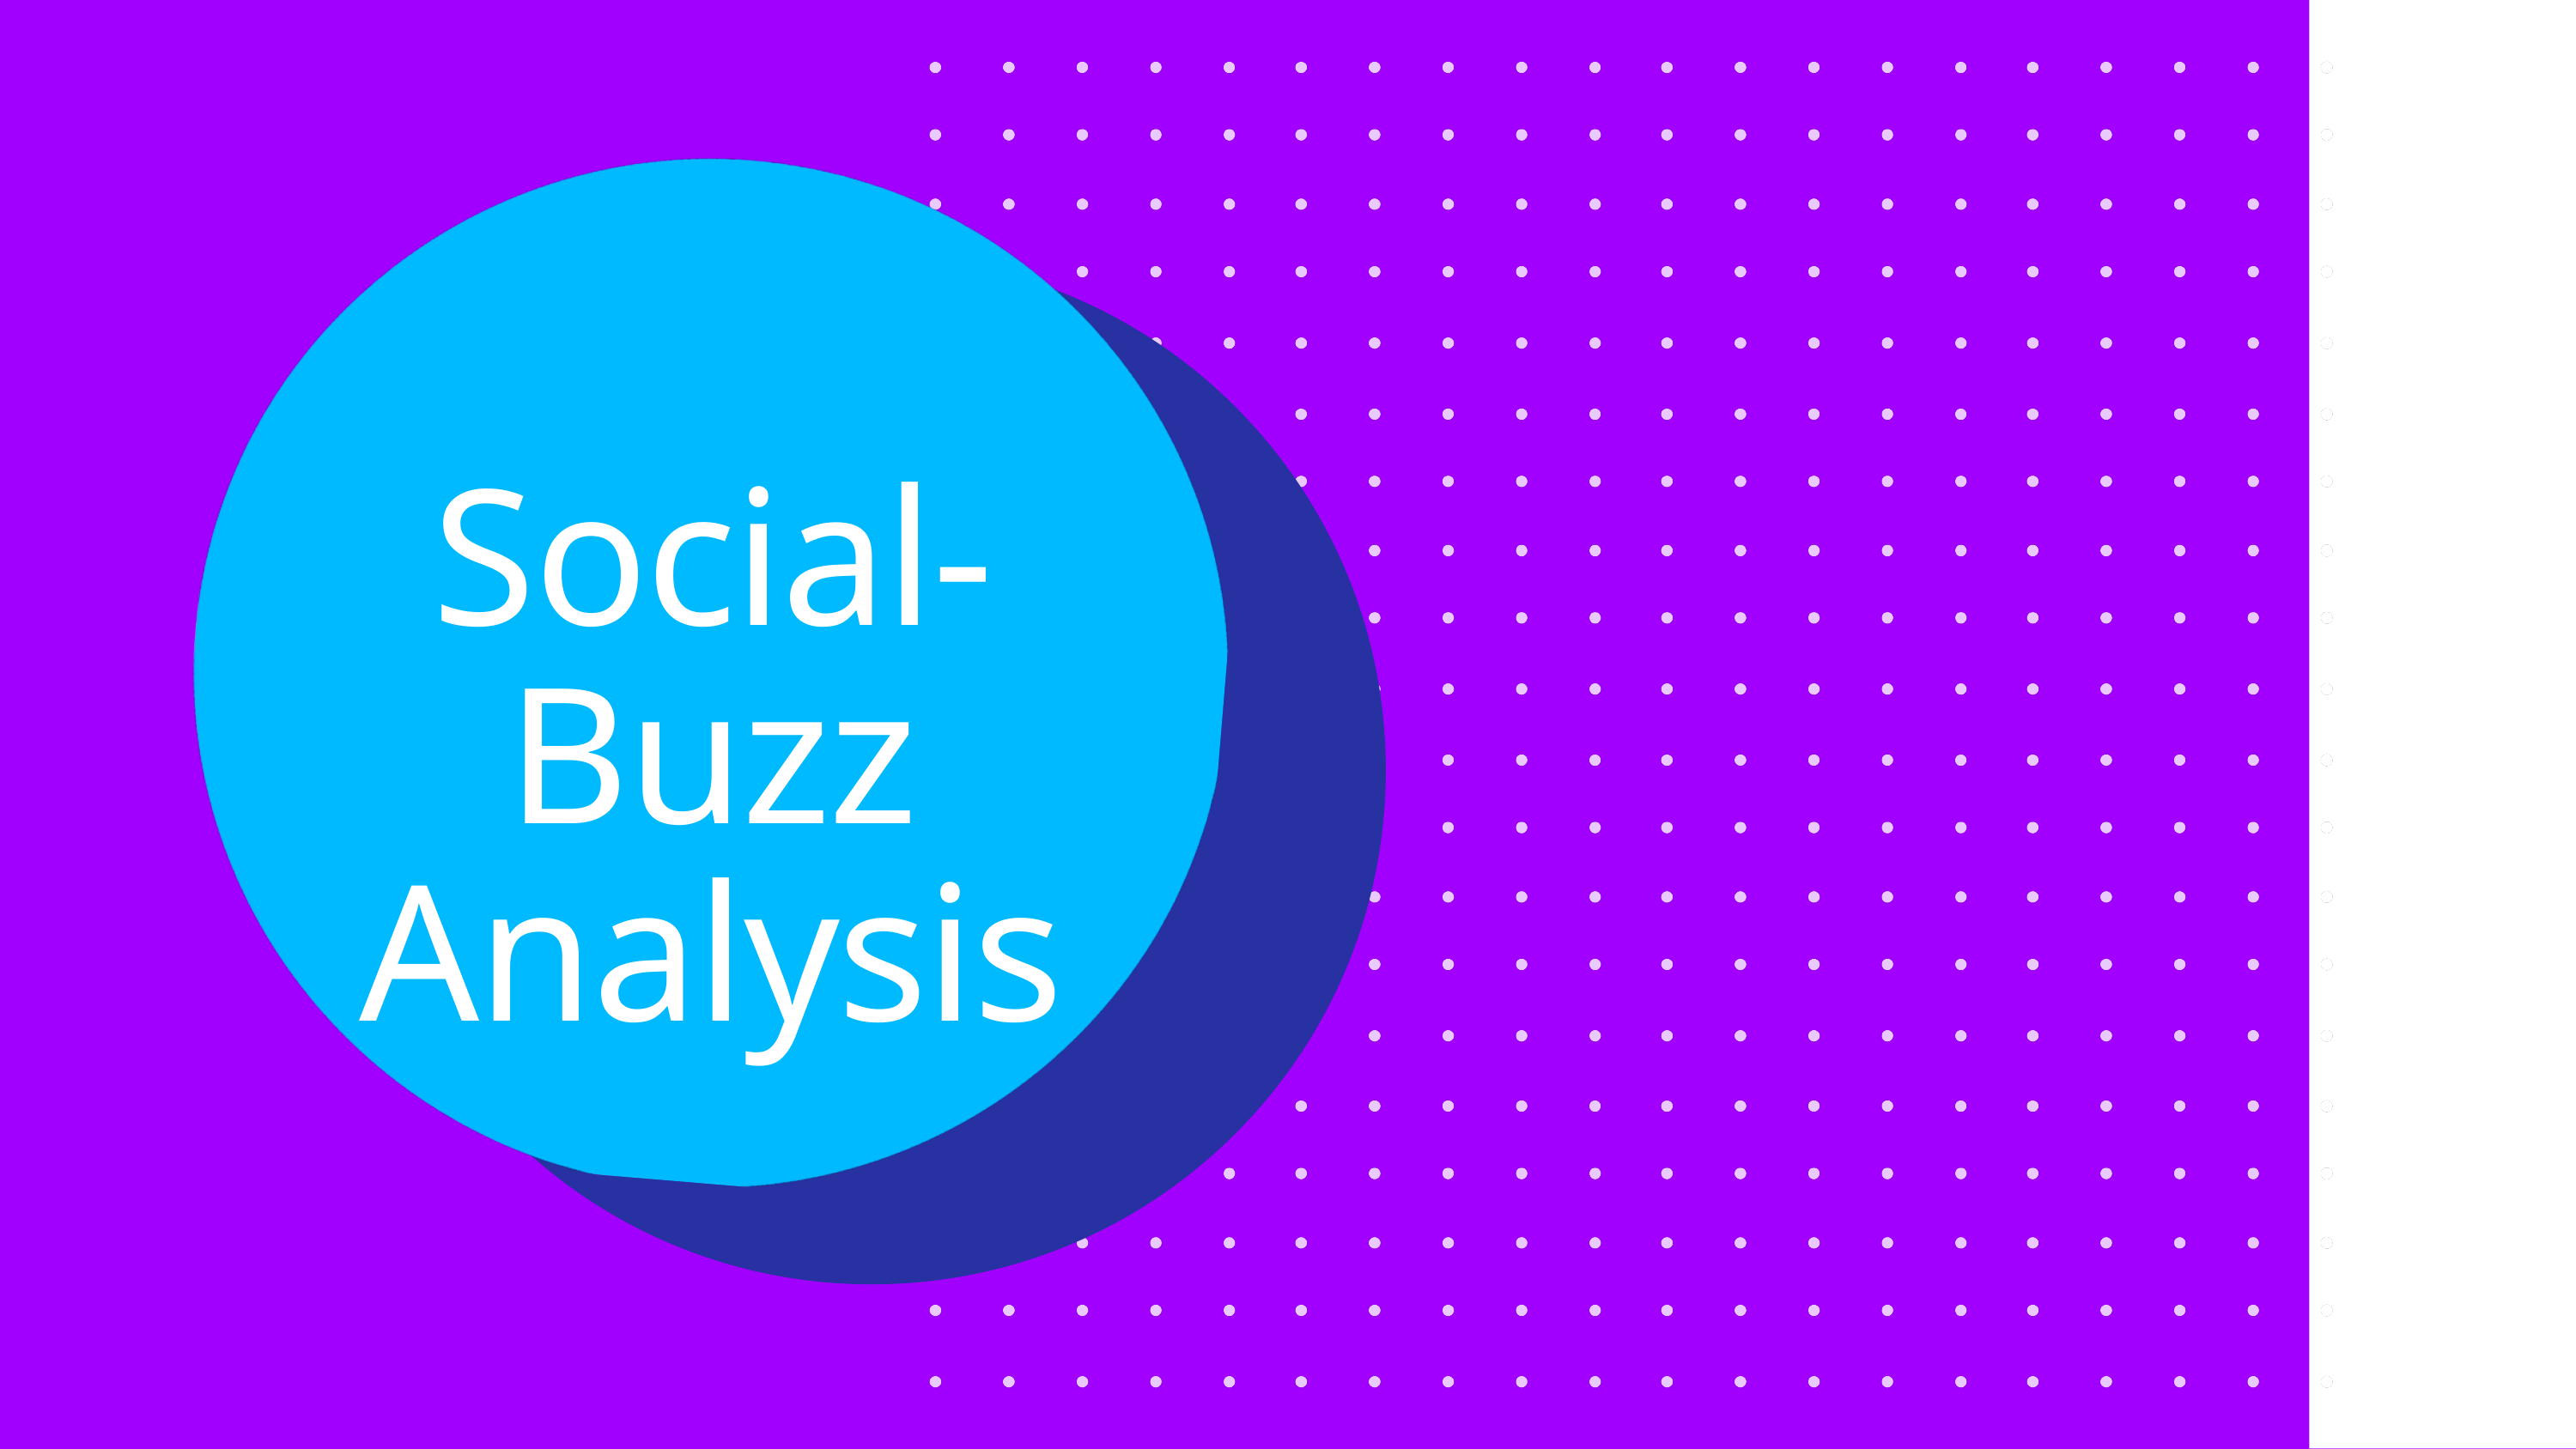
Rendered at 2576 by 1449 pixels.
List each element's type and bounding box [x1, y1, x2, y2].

text_box [921, 57, 2337, 1392]
text_box [153, 112, 1387, 1285]
text_box [2309, 0, 2576, 1449]
